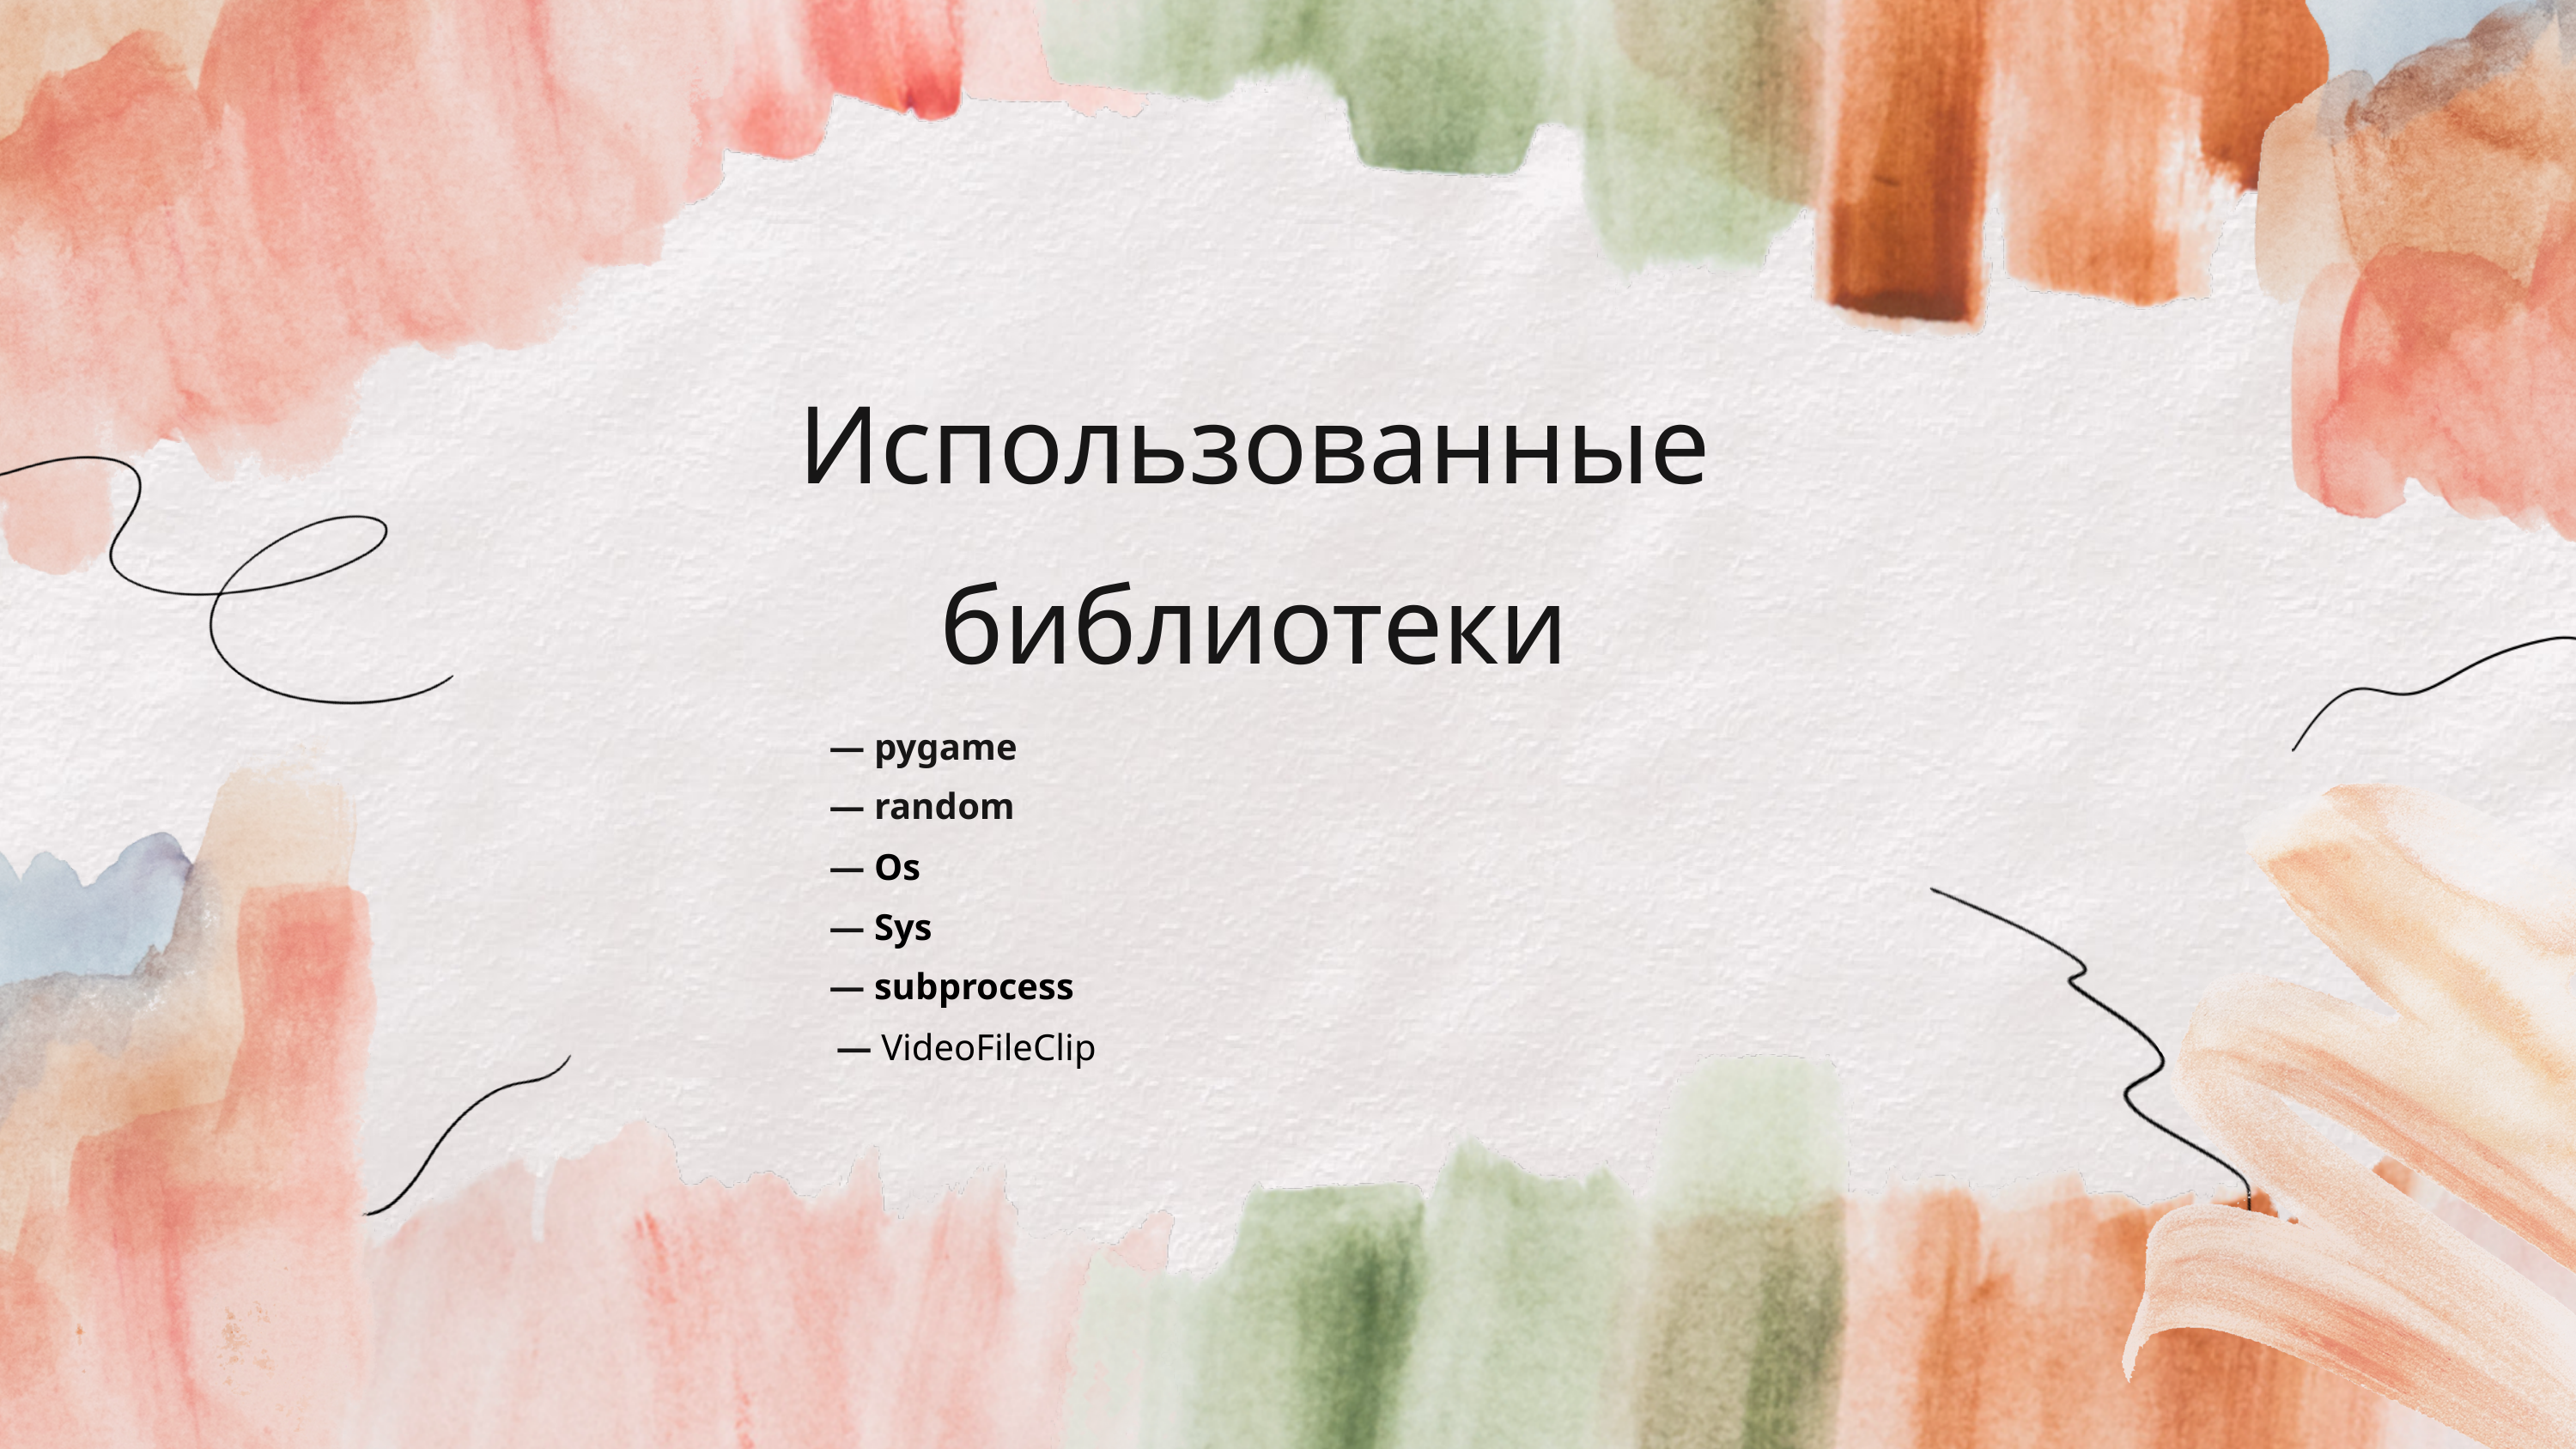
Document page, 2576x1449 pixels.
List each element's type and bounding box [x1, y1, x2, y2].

picture [0, 0, 2576, 1449]
text_box [691, 324, 1955, 1071]
